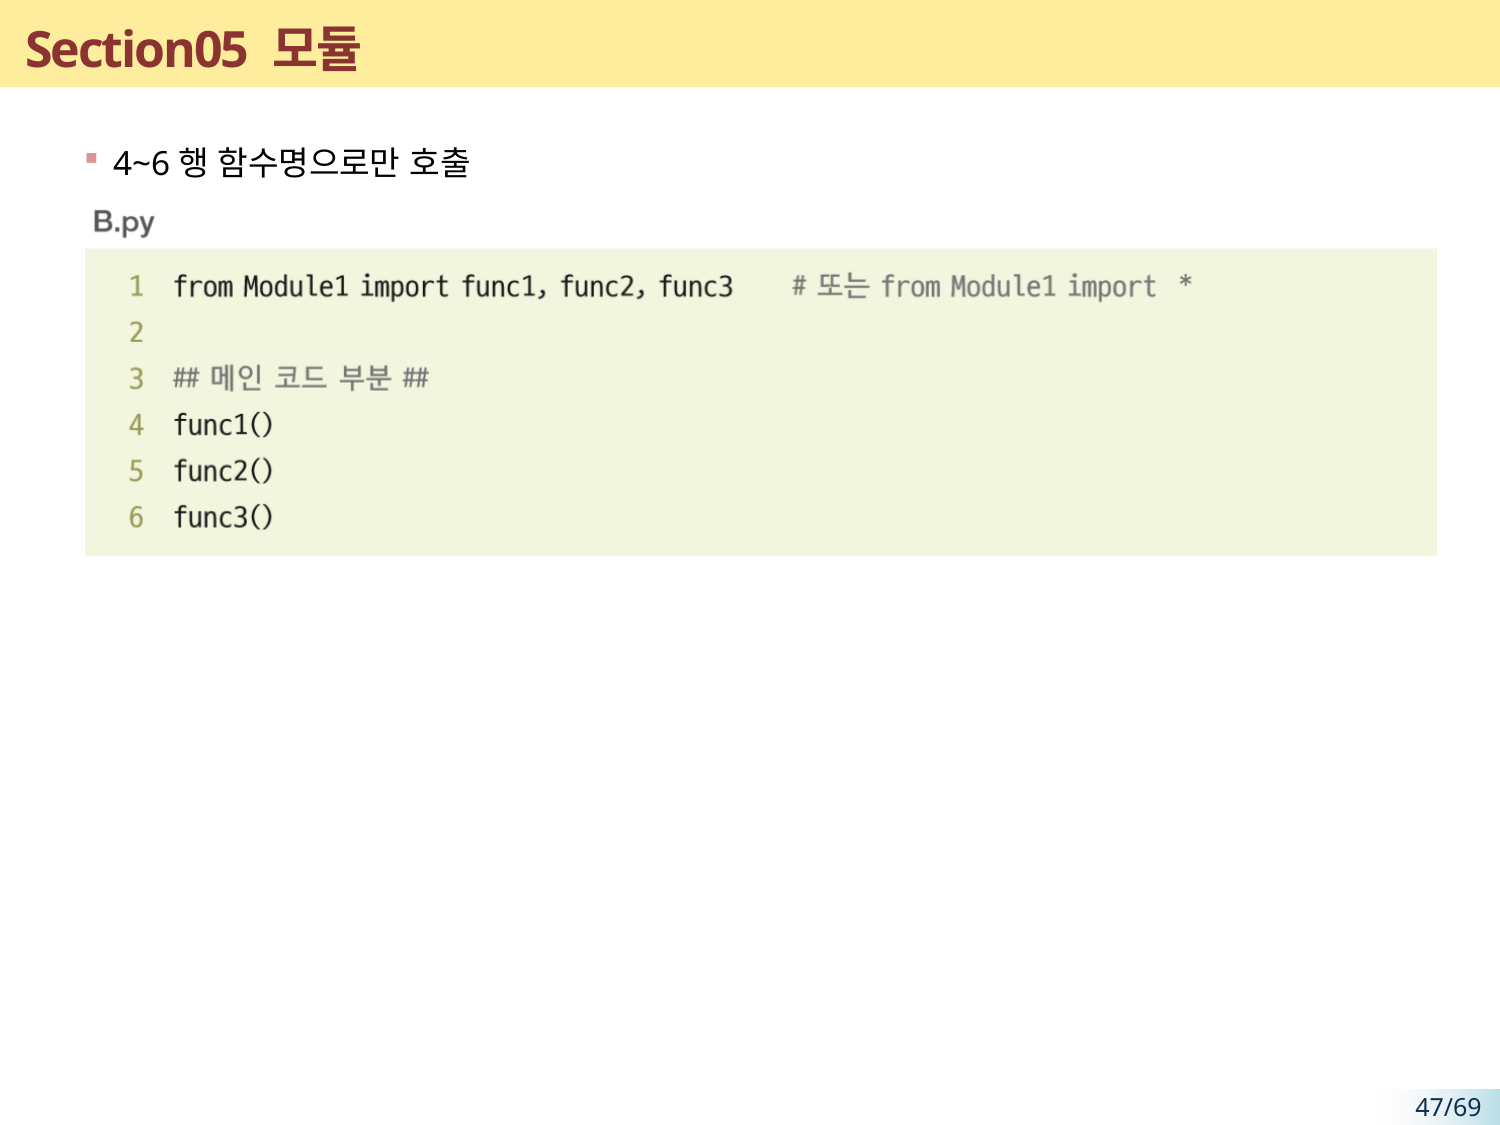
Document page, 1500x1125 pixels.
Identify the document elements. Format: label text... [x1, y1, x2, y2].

picture [85, 203, 1437, 559]
title Section05 모듈 [10, 8, 1288, 87]
list 4~6행 함수명으로만 호출 [10, 126, 1481, 1057]
